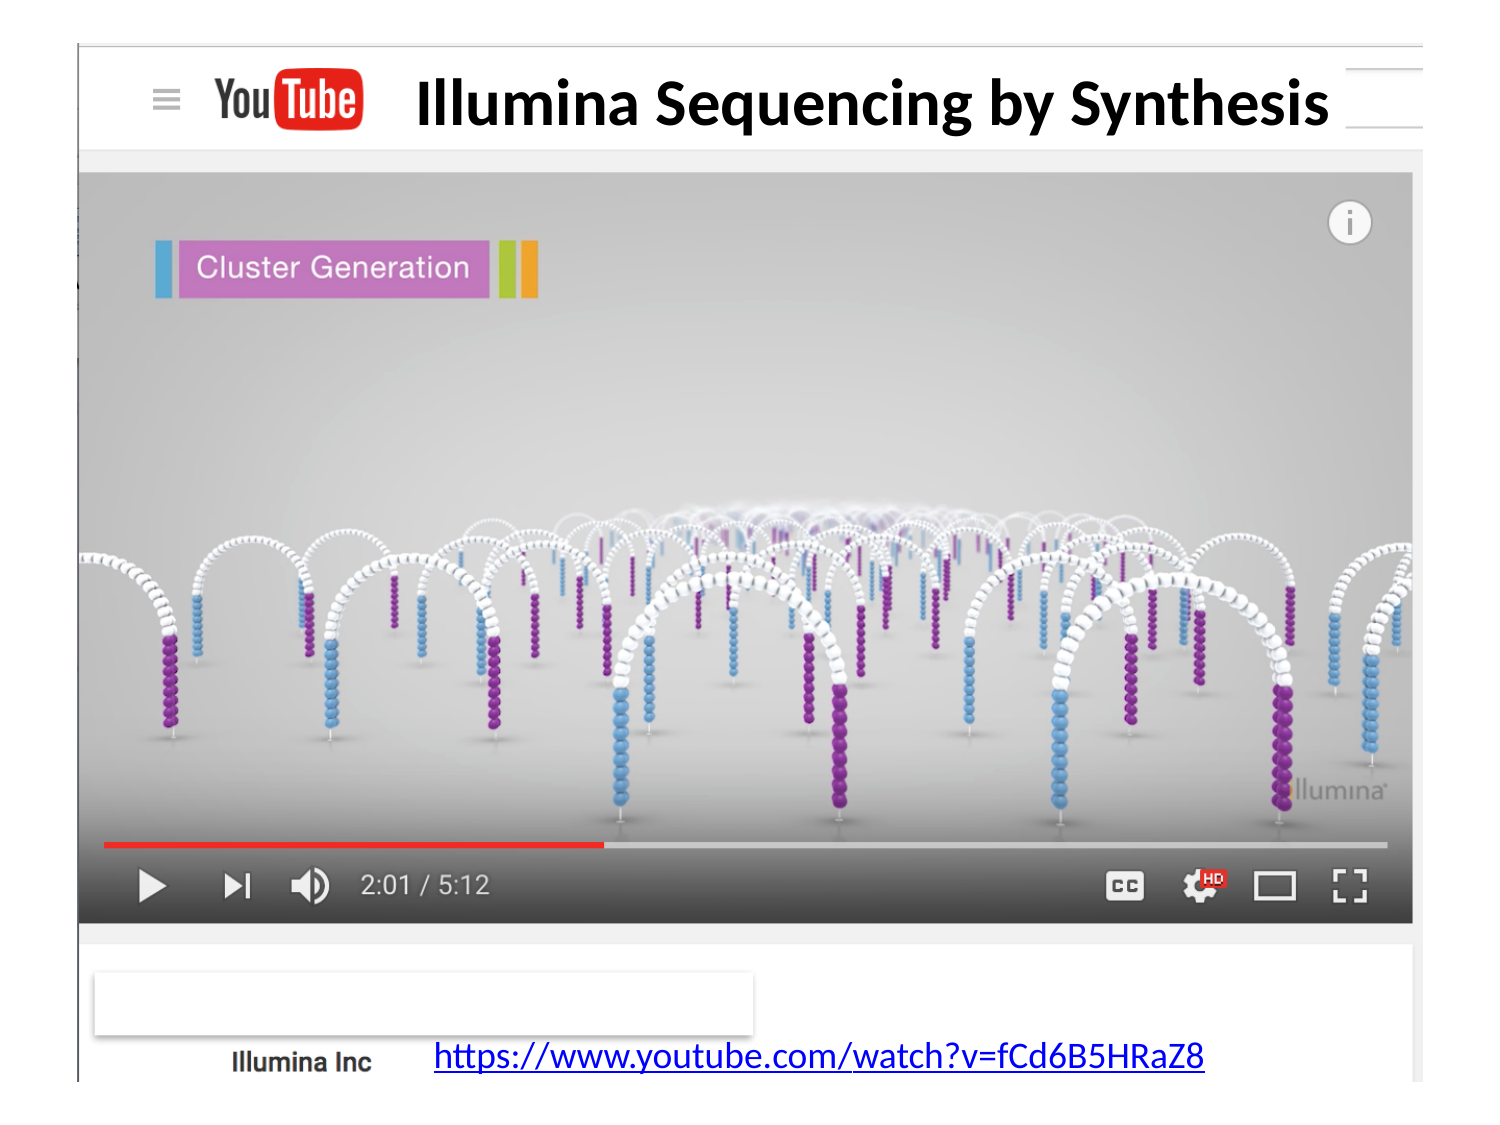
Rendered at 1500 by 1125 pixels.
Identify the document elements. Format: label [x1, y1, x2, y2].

picture [76, 43, 1424, 1082]
